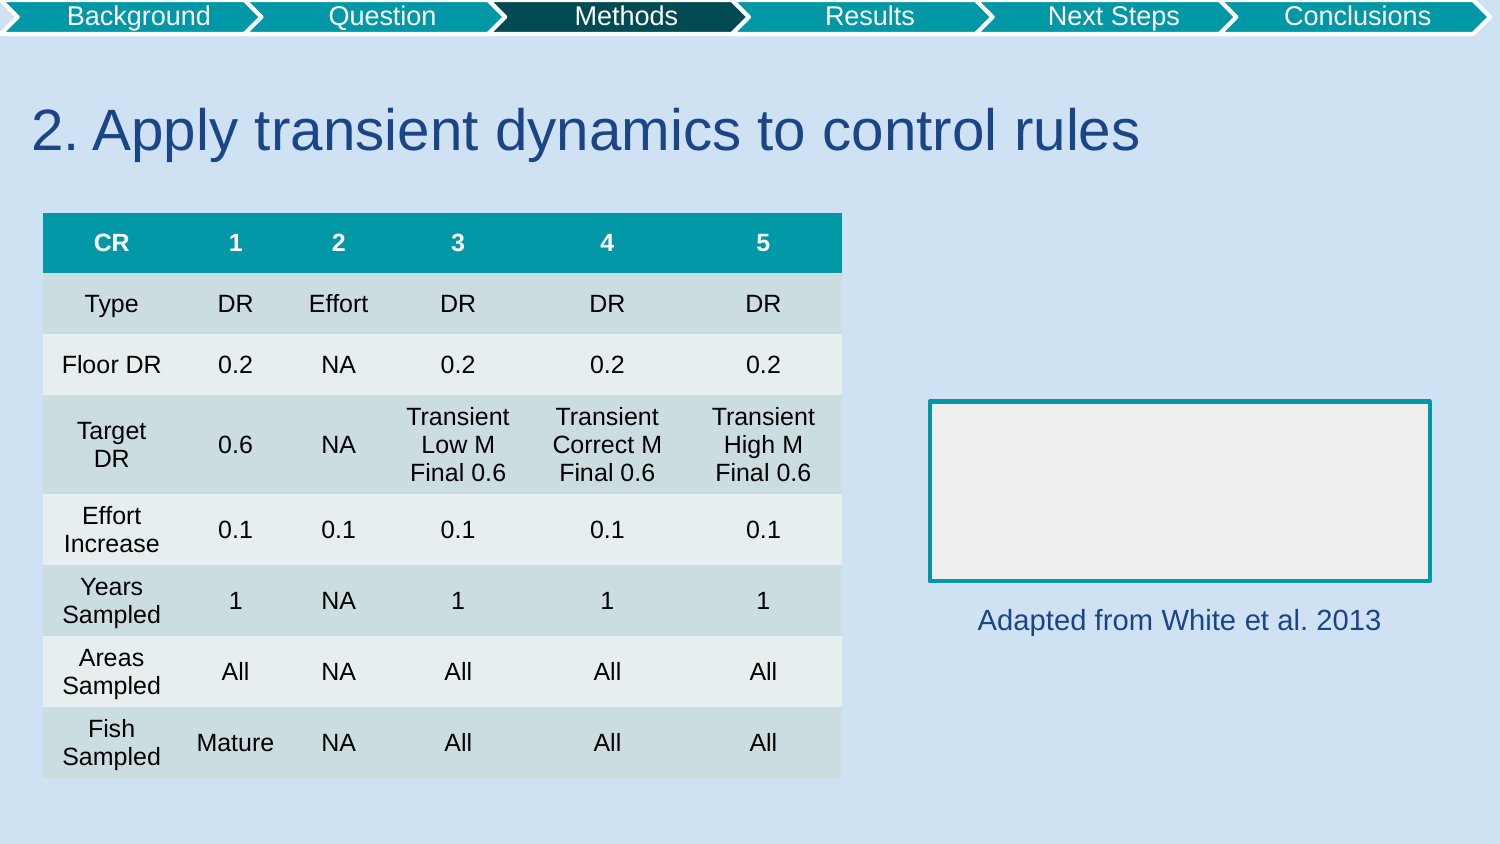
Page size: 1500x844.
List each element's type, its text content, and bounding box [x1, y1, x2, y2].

table_cell All [529, 707, 686, 778]
table_cell DR [181, 273, 290, 334]
table_cell 0.1 [387, 494, 529, 565]
table_cell 0.1 [290, 494, 387, 565]
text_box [929, 401, 1430, 582]
table_cell Type [43, 273, 181, 334]
table_cell NA [290, 395, 387, 494]
table_cell 0.1 [686, 494, 842, 565]
table_cell Areas Sampled [43, 636, 181, 707]
table_cell 0.6 [181, 395, 290, 494]
table_cell All [181, 636, 290, 707]
table_cell Target DR [43, 395, 181, 494]
table_header 4 [529, 213, 686, 273]
table_cell NA [290, 565, 387, 636]
table_cell 0.2 [181, 334, 290, 395]
text_box Adapted from White et al. 2013 [929, 589, 1430, 639]
table_cell NA [290, 707, 387, 778]
table_cell Mature [181, 707, 290, 778]
table_cell 1 [181, 565, 290, 636]
table_cell All [686, 707, 842, 778]
table_cell Floor DR [43, 334, 181, 395]
title 2. Apply transient dynamics to control rules [16, 77, 1413, 171]
table_cell Years Sampled [43, 565, 181, 636]
table_cell 0.1 [181, 494, 290, 565]
table_cell DR [529, 273, 686, 334]
table_cell 1 [387, 565, 529, 636]
table_cell DR [387, 273, 529, 334]
table_cell Transient Correct M Final 0.6 [529, 395, 686, 494]
table_cell DR [686, 273, 842, 334]
table_header 1 [181, 213, 290, 273]
table_header 5 [686, 213, 842, 273]
table_cell All [387, 636, 529, 707]
table_cell Effort Increase [43, 494, 181, 565]
table_cell 0.2 [387, 334, 529, 395]
table_cell 1 [529, 565, 686, 636]
table_cell NA [290, 636, 387, 707]
table_header 2 [290, 213, 387, 273]
table_cell All [686, 636, 842, 707]
table_cell 0.1 [529, 494, 686, 565]
table_cell 0.2 [686, 334, 842, 395]
table_cell 0.2 [529, 334, 686, 395]
table_cell Fish Sampled [43, 707, 181, 778]
table_cell Effort [290, 273, 387, 334]
table_cell Transient High M Final 0.6 [686, 395, 842, 494]
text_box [0, 0, 1492, 35]
table_cell All [529, 636, 686, 707]
table_cell All [387, 707, 529, 778]
table_header 3 [387, 213, 529, 273]
table_cell Transient Low M Final 0.6 [387, 395, 529, 494]
table_cell 1 [686, 565, 842, 636]
table_header CR [43, 213, 181, 273]
table_cell NA [290, 334, 387, 395]
list [16, 252, 659, 797]
